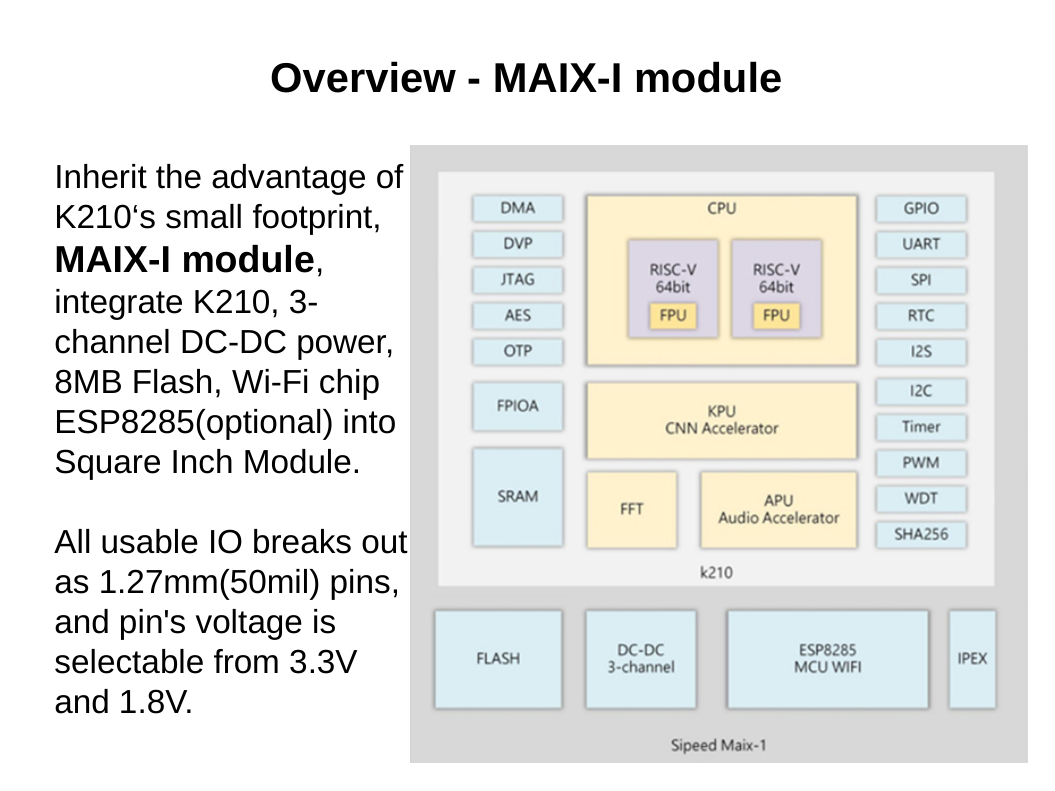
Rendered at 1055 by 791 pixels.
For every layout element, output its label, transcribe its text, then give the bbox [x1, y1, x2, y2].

picture [410, 145, 1028, 764]
title Overview - MAIX-I module [0, 51, 1054, 104]
text_box Inherit the advantage of K210‘s small footprint, MAIX-I module, integrate K210, 3-channel DC-DC power, 8MB Flash, Wi-Fi chip ESP8285(optional) into Square Inch Module. All usable IO breaks out as 1.27mm(50mil) pins, and pin's voltage is selectable from 3.3V and 1.8V. [39, 148, 406, 727]
